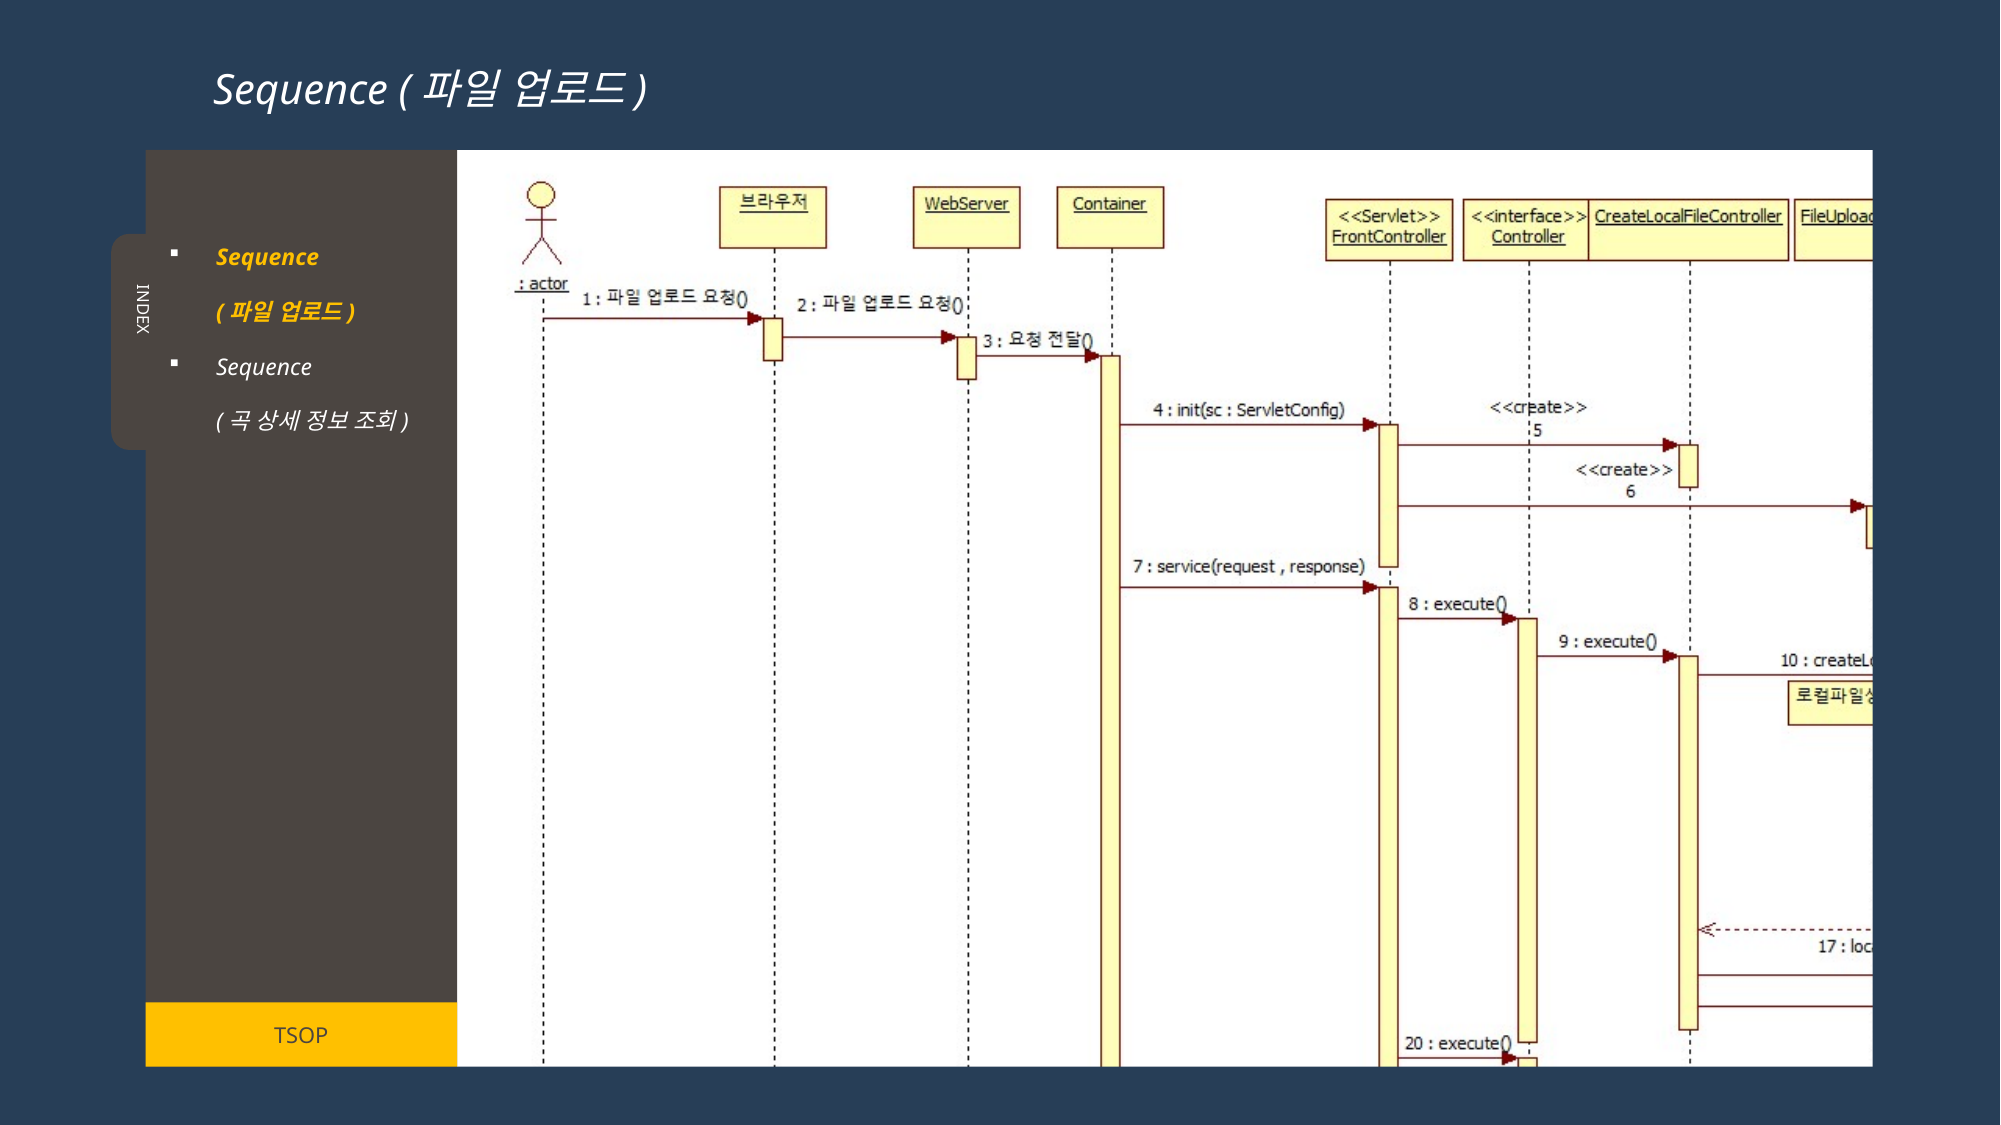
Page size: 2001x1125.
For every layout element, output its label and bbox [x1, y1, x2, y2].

text_box [0, 0, 2000, 1125]
text_box [110, 149, 458, 1067]
